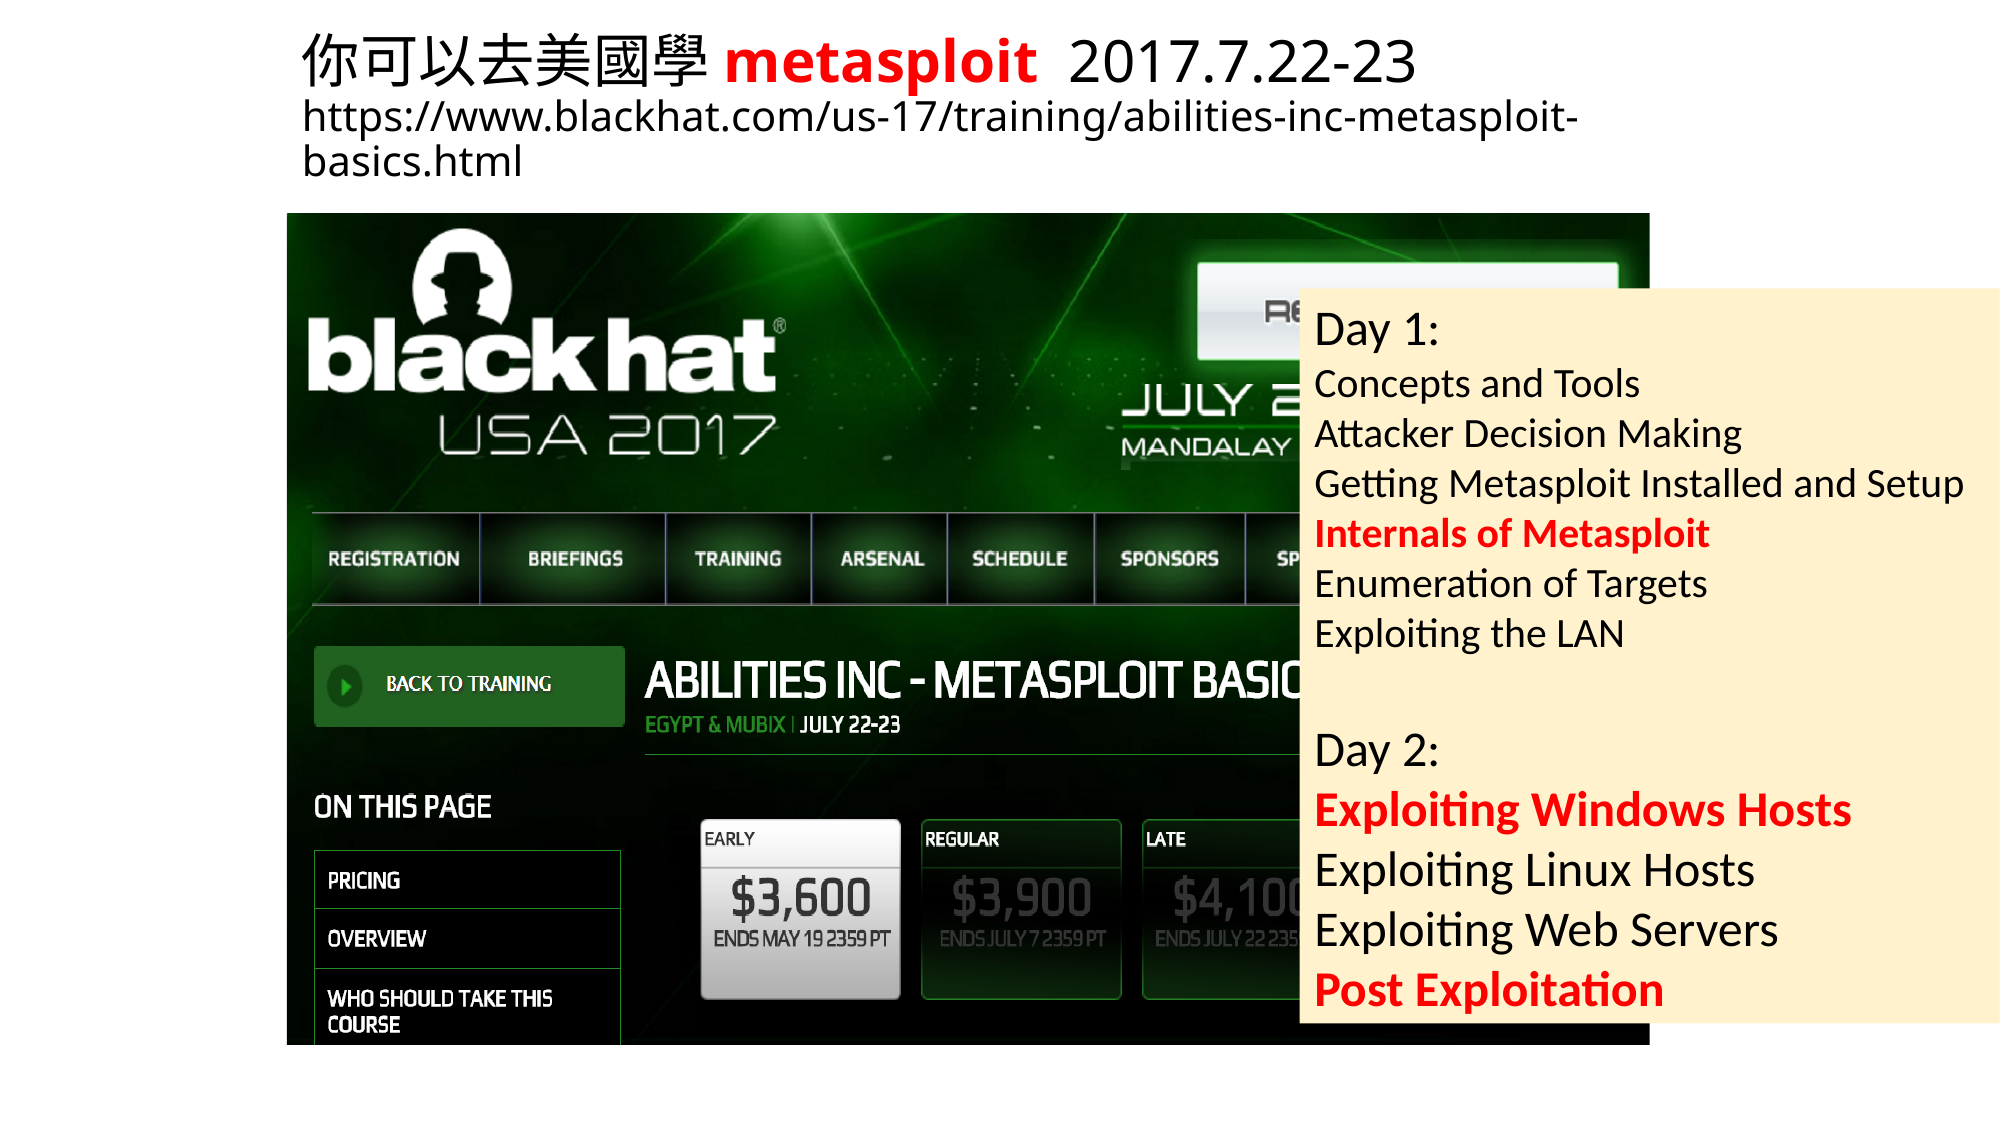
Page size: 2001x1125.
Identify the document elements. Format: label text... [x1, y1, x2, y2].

title 你可以去美國學metasploit 2017.7.22-23 https://www.blackhat.com/us-17/training/abilities-inc-metasploit-basics.html [286, 0, 1681, 218]
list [286, 213, 1650, 1045]
text_box Day 1: Concepts and Tools Attacker Decision Making Getting Metasploit Installed and Setup Internals of Metasploit Enumeration of Targets Exploiting the LAN Day 2: Exploiting Windows Hosts Exploiting Linux Hosts Exploiting Web Servers Post Exploitation [1650, 288, 2000, 1024]
